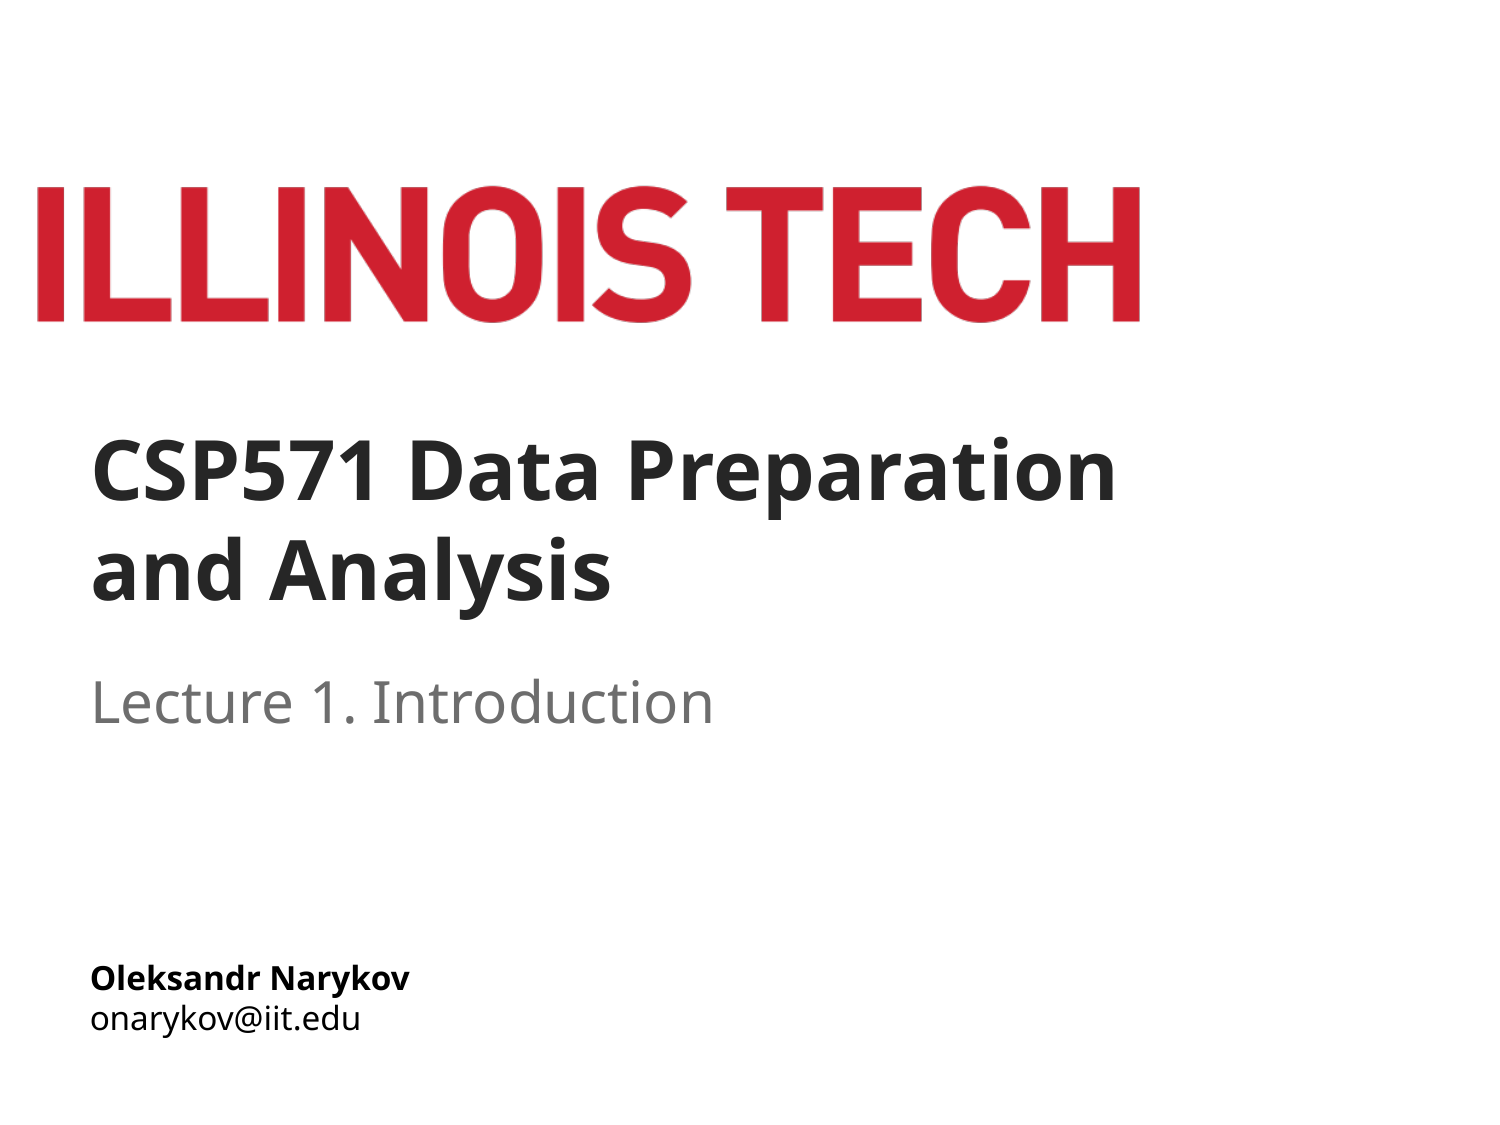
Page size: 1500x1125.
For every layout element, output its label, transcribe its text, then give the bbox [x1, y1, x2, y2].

text_box Oleksandr Narykov onarykov@iit.edu [74, 949, 225, 1100]
subtitle Lecture 1. Introduction [75, 663, 1200, 826]
title CSP571 Data Preparation and Analysis [75, 375, 1300, 625]
